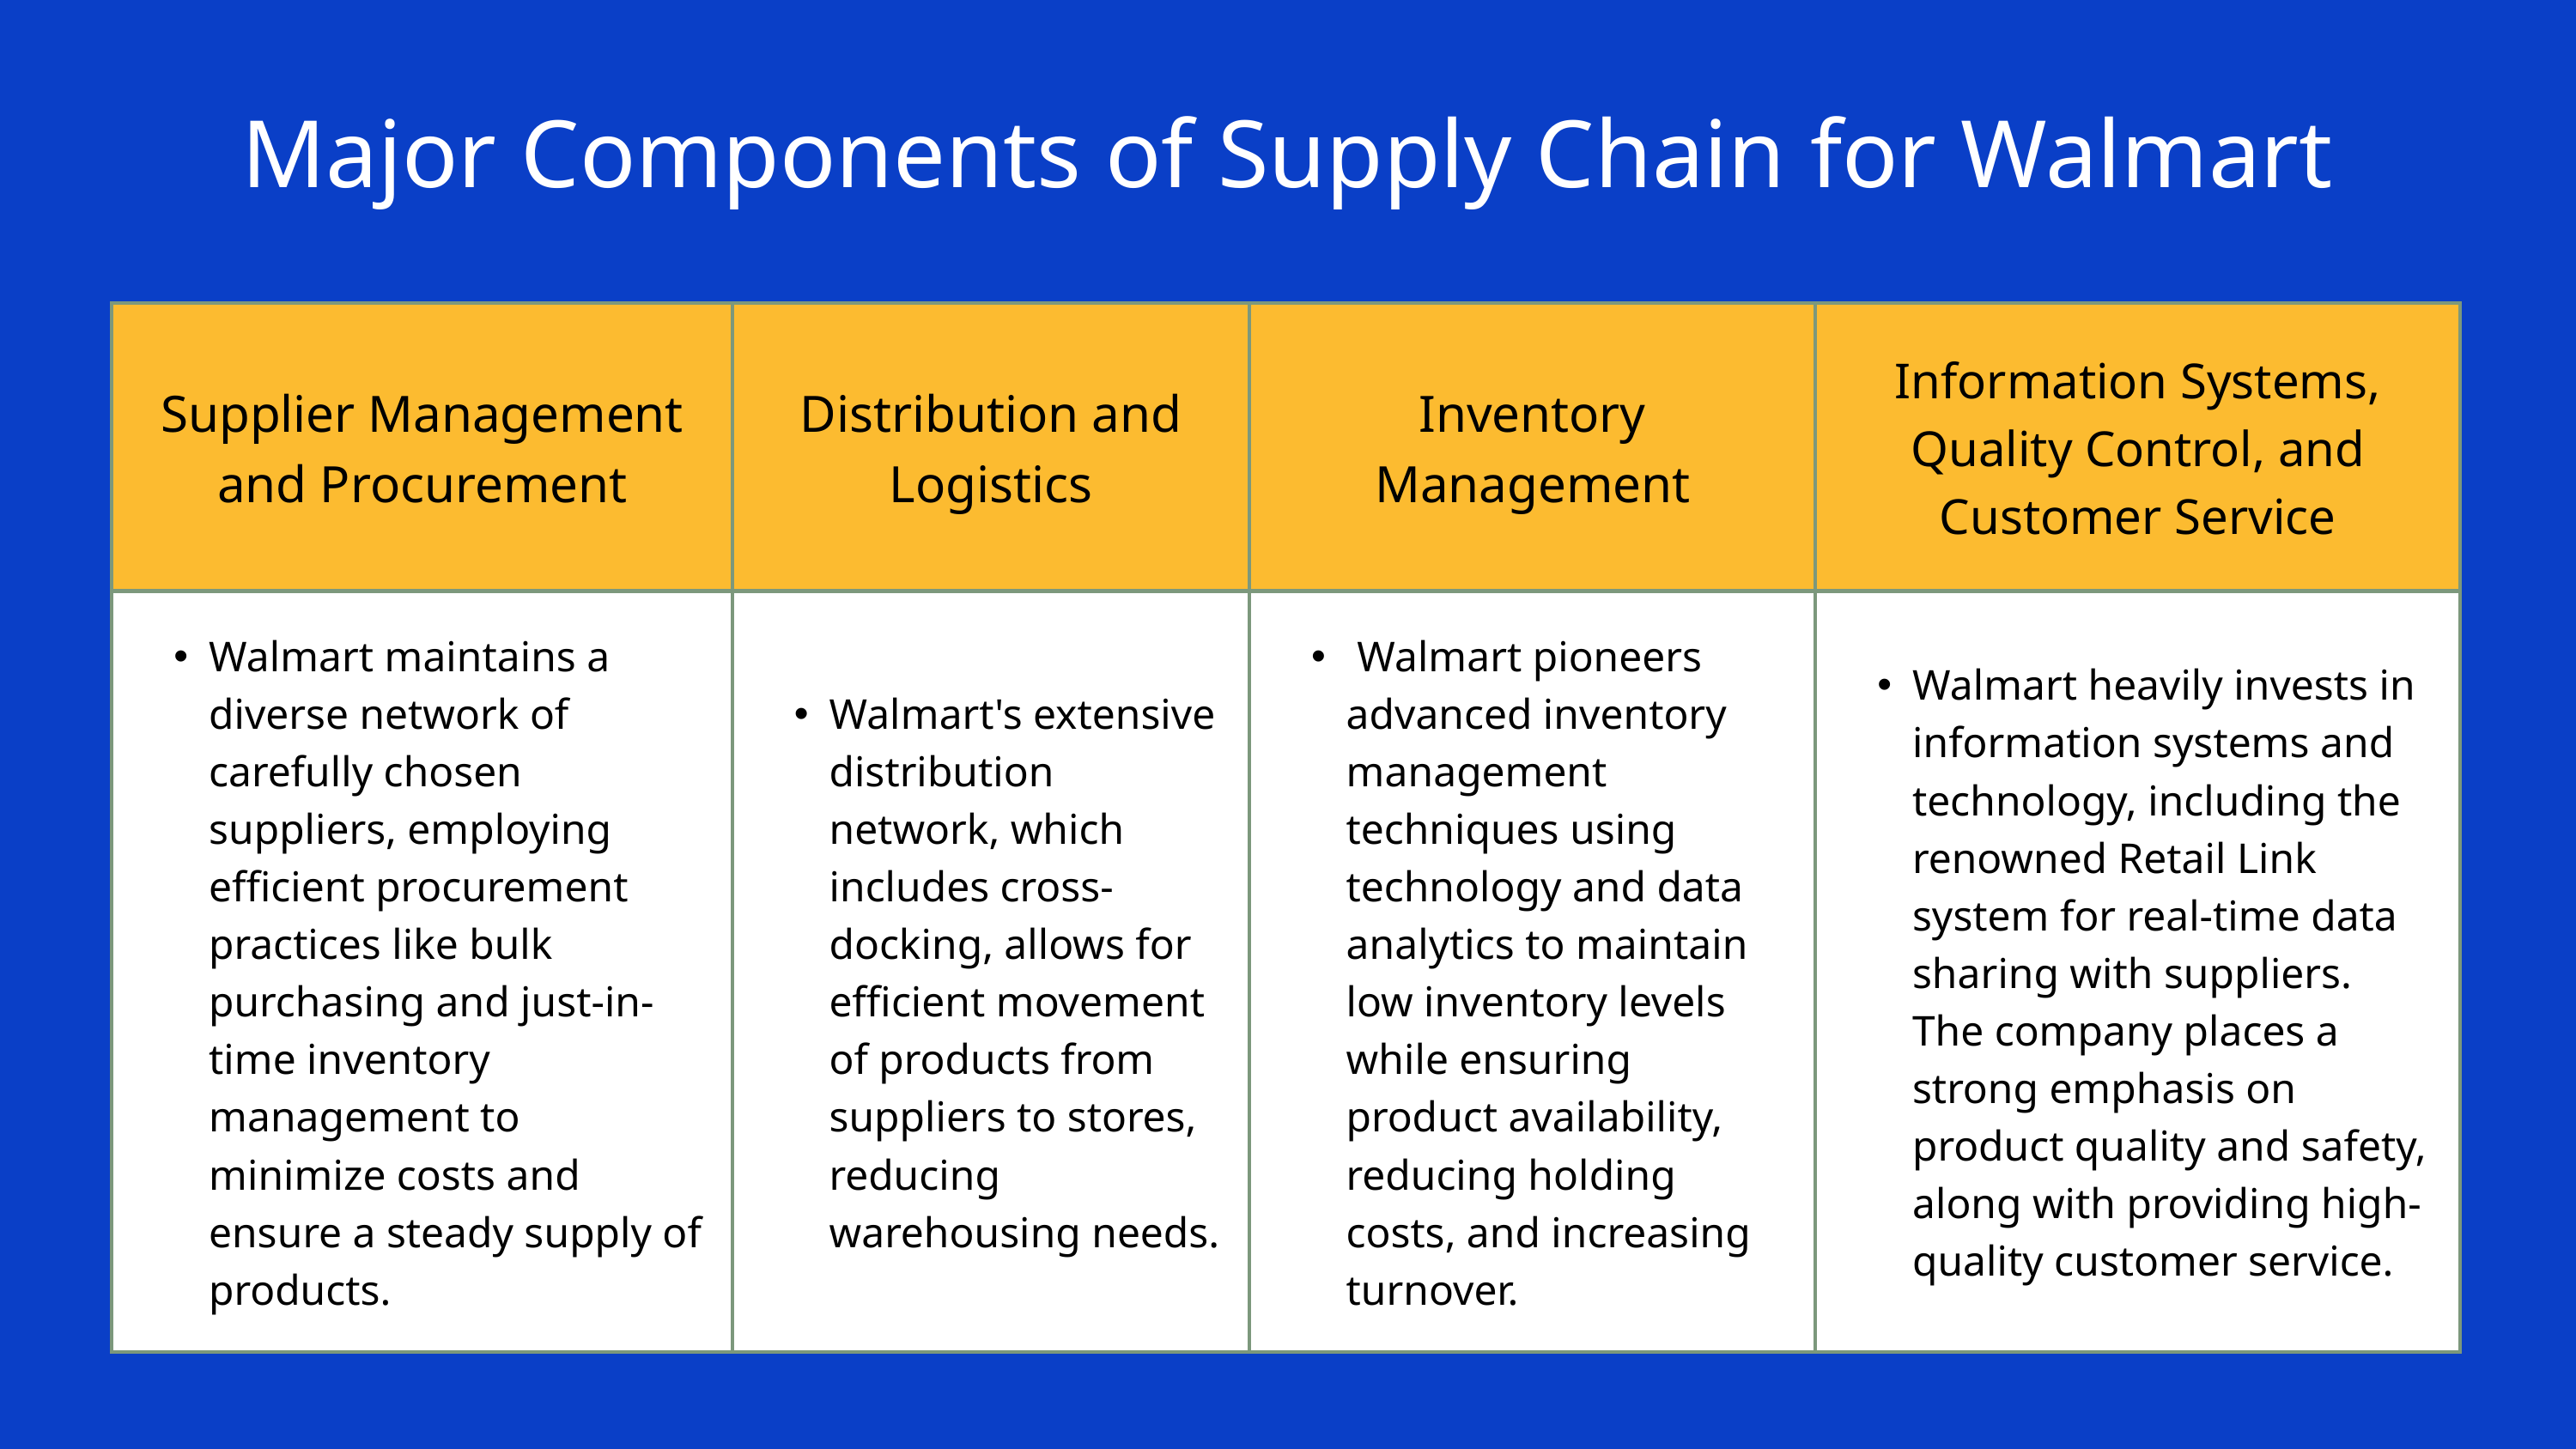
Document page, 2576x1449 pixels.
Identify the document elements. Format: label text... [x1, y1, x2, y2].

table_header Supplier Management and Procurement [113, 305, 731, 589]
table_cell Walmart's extensive distribution network, which includes cross-docking, allows for efficient movement of products from suppliers to stores, reducing warehousing needs. [734, 593, 1248, 1350]
table_header Inventory Management [1251, 305, 1814, 589]
text_box Major Components of Supply Chain for Walmart [201, 76, 2375, 206]
table_cell Walmart pioneers advanced inventory management techniques using technology and data analytics to maintain low inventory levels while ensuring product availability, reducing holding costs, and increasing turnover. [1251, 593, 1814, 1350]
table_cell Walmart maintains a diverse network of carefully chosen suppliers, employing efficient procurement practices like bulk purchasing and just-in-time inventory management to minimize costs and ensure a steady supply of products. [113, 593, 731, 1350]
table_header Distribution and Logistics [734, 305, 1248, 589]
table_header Information Systems, Quality Control, and Customer Service [1817, 305, 2458, 589]
table_cell Walmart heavily invests in information systems and technology, including the renowned Retail Link system for real-time data sharing with suppliers. The company places a strong emphasis on product quality and safety, along with providing high-quality customer service. [1817, 593, 2458, 1350]
